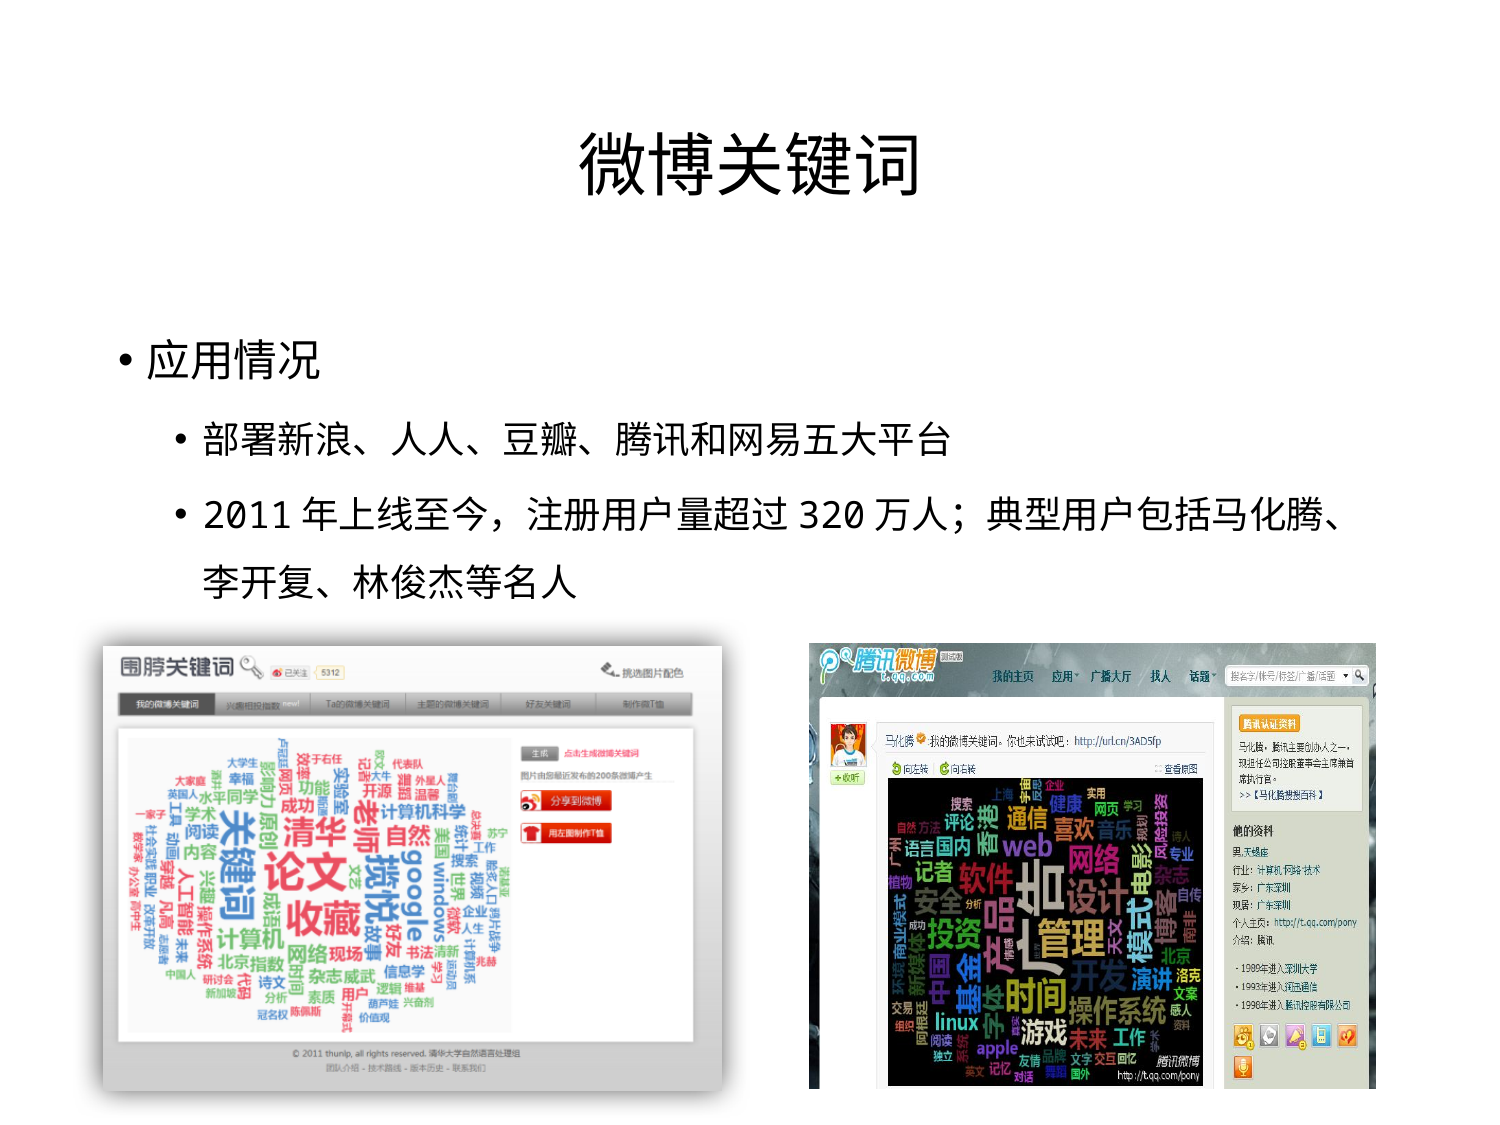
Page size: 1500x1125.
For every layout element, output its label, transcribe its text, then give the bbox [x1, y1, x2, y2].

list 应用情况 部署新浪、人人、豆瓣、腾讯和网易五大平台 2011年上线至今，注册用户量超过320万人；典型用户包括马化腾、李开复、林俊杰等名人 [103, 299, 1397, 622]
picture [809, 643, 1377, 1089]
picture [103, 646, 722, 1091]
title 微博关键词 [103, 59, 1397, 278]
